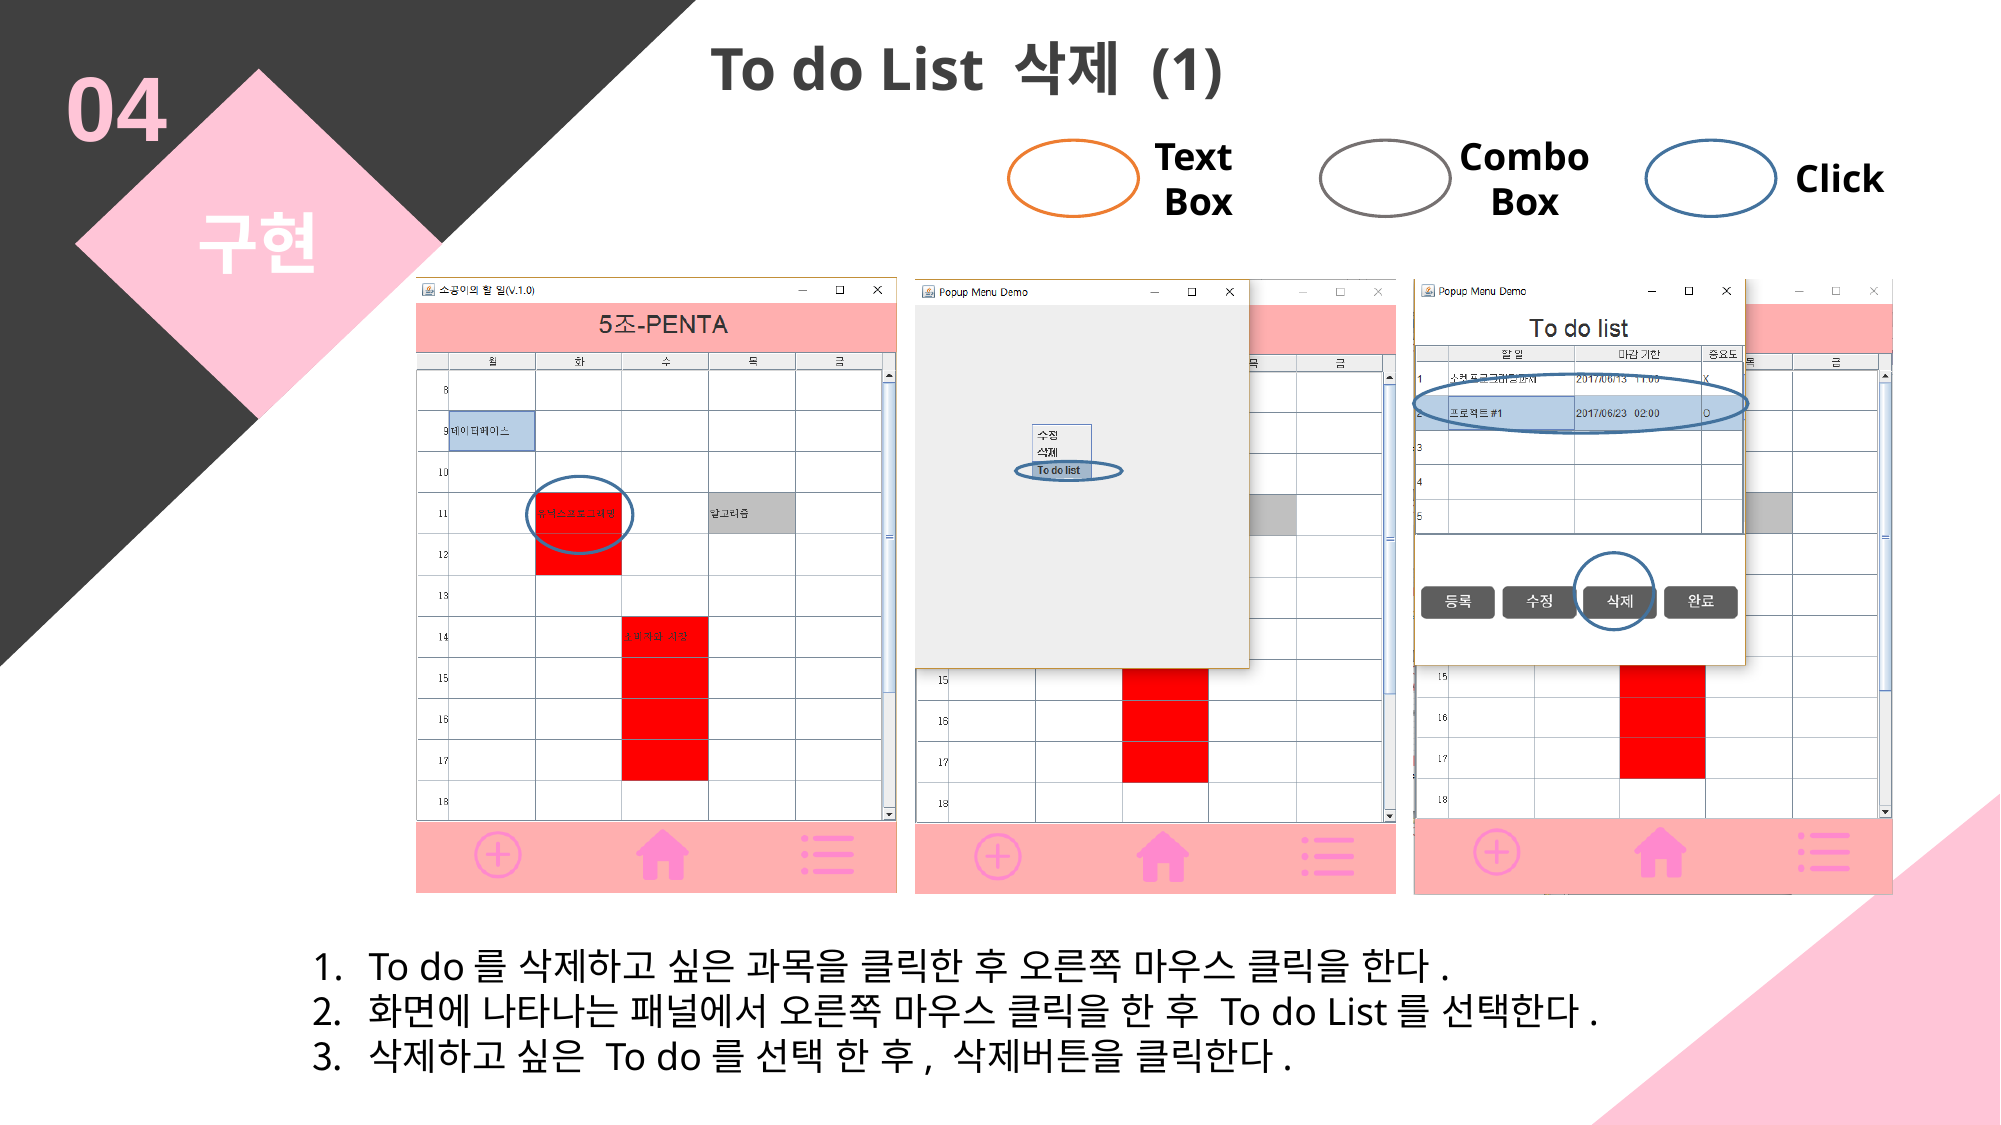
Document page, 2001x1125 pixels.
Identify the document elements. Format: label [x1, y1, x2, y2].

picture [416, 277, 897, 893]
picture [915, 279, 1396, 894]
text_box [1008, 125, 1916, 232]
text_box [0, 0, 2000, 1125]
picture [1413, 279, 1893, 895]
